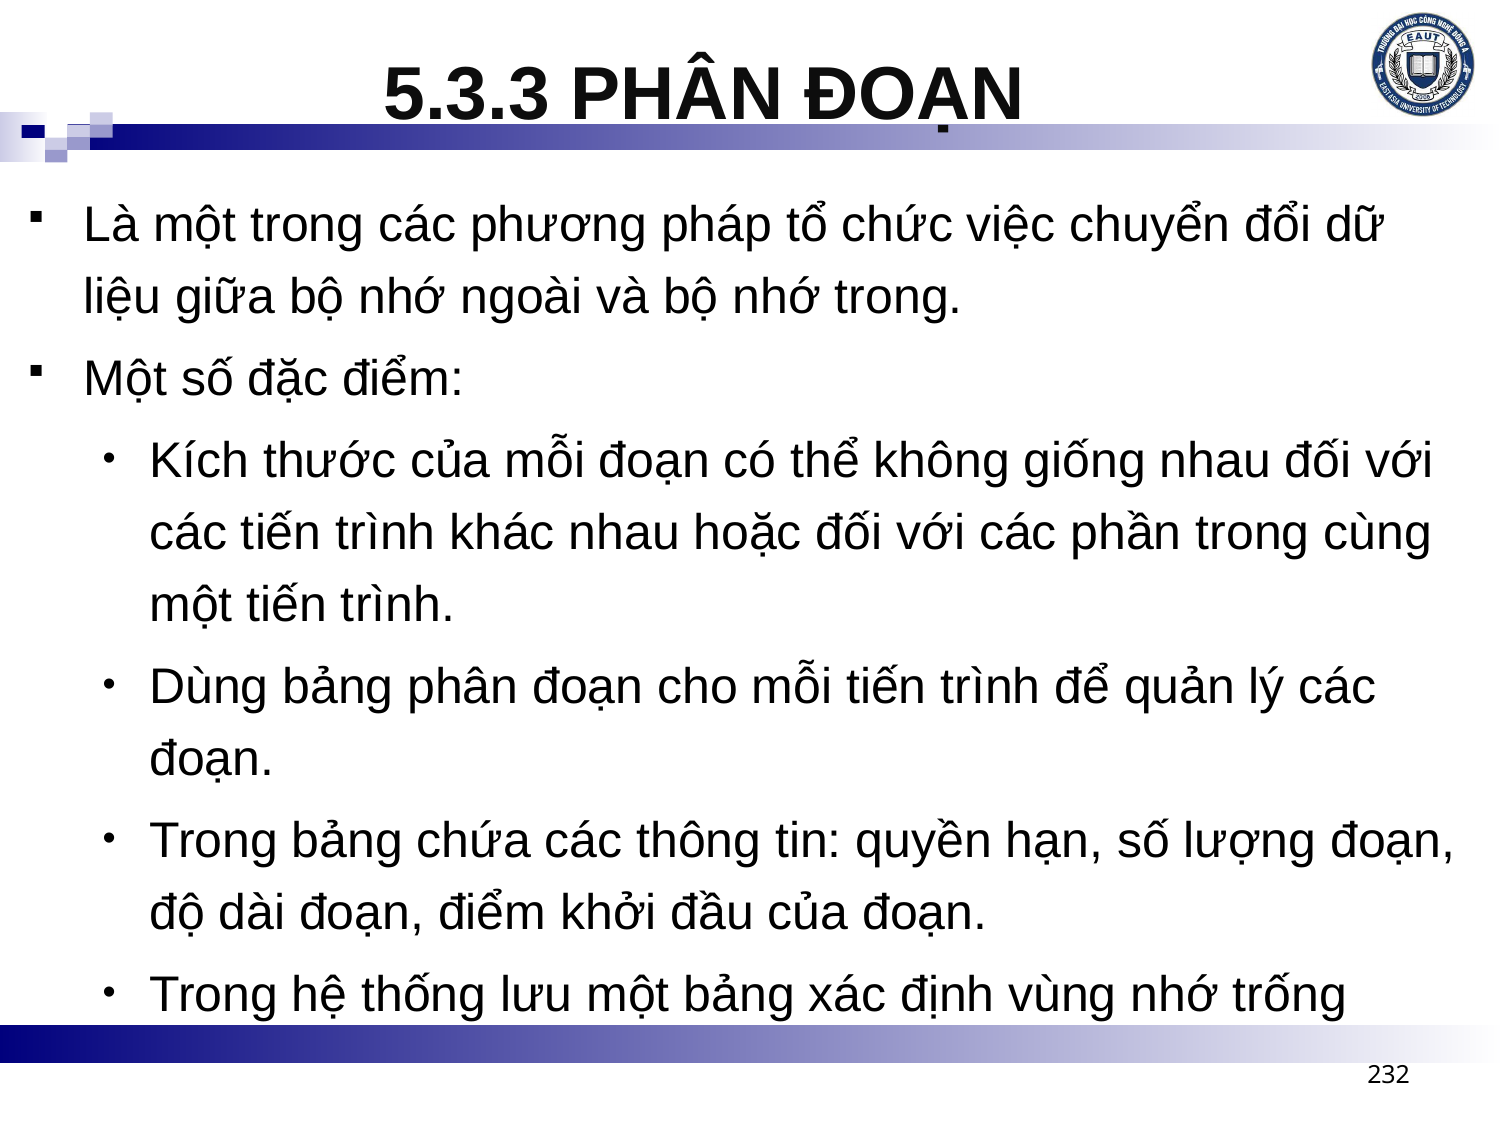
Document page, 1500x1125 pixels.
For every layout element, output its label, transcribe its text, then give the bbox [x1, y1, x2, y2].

text_box 5.3.3 PHÂN ĐOẠN [0, 37, 1450, 175]
slide_number 232 [1074, 1025, 1425, 1100]
list Là một trong các phương pháp tổ chức việc chuyển đổi dữ liệu giữa bộ nhớ ngoài và bộ nhớ trong. Một số đặc điểm: Kích thước của mỗi đoạn có thể không giống nhau đối với các tiến trình khác nhau hoặc đối với các phần trong cùng một tiến trình. Dùng bảng phân đoạn cho mỗi tiến trình để quản lý các đoạn. Trong bảng chứa các thông tin: quyền hạn, số lượng đoạn, độ dài đoạn, điểm khởi đầu của đoạn. Trong hệ thống lưu một bảng xác định vùng nhớ trống [12, 172, 1488, 1085]
